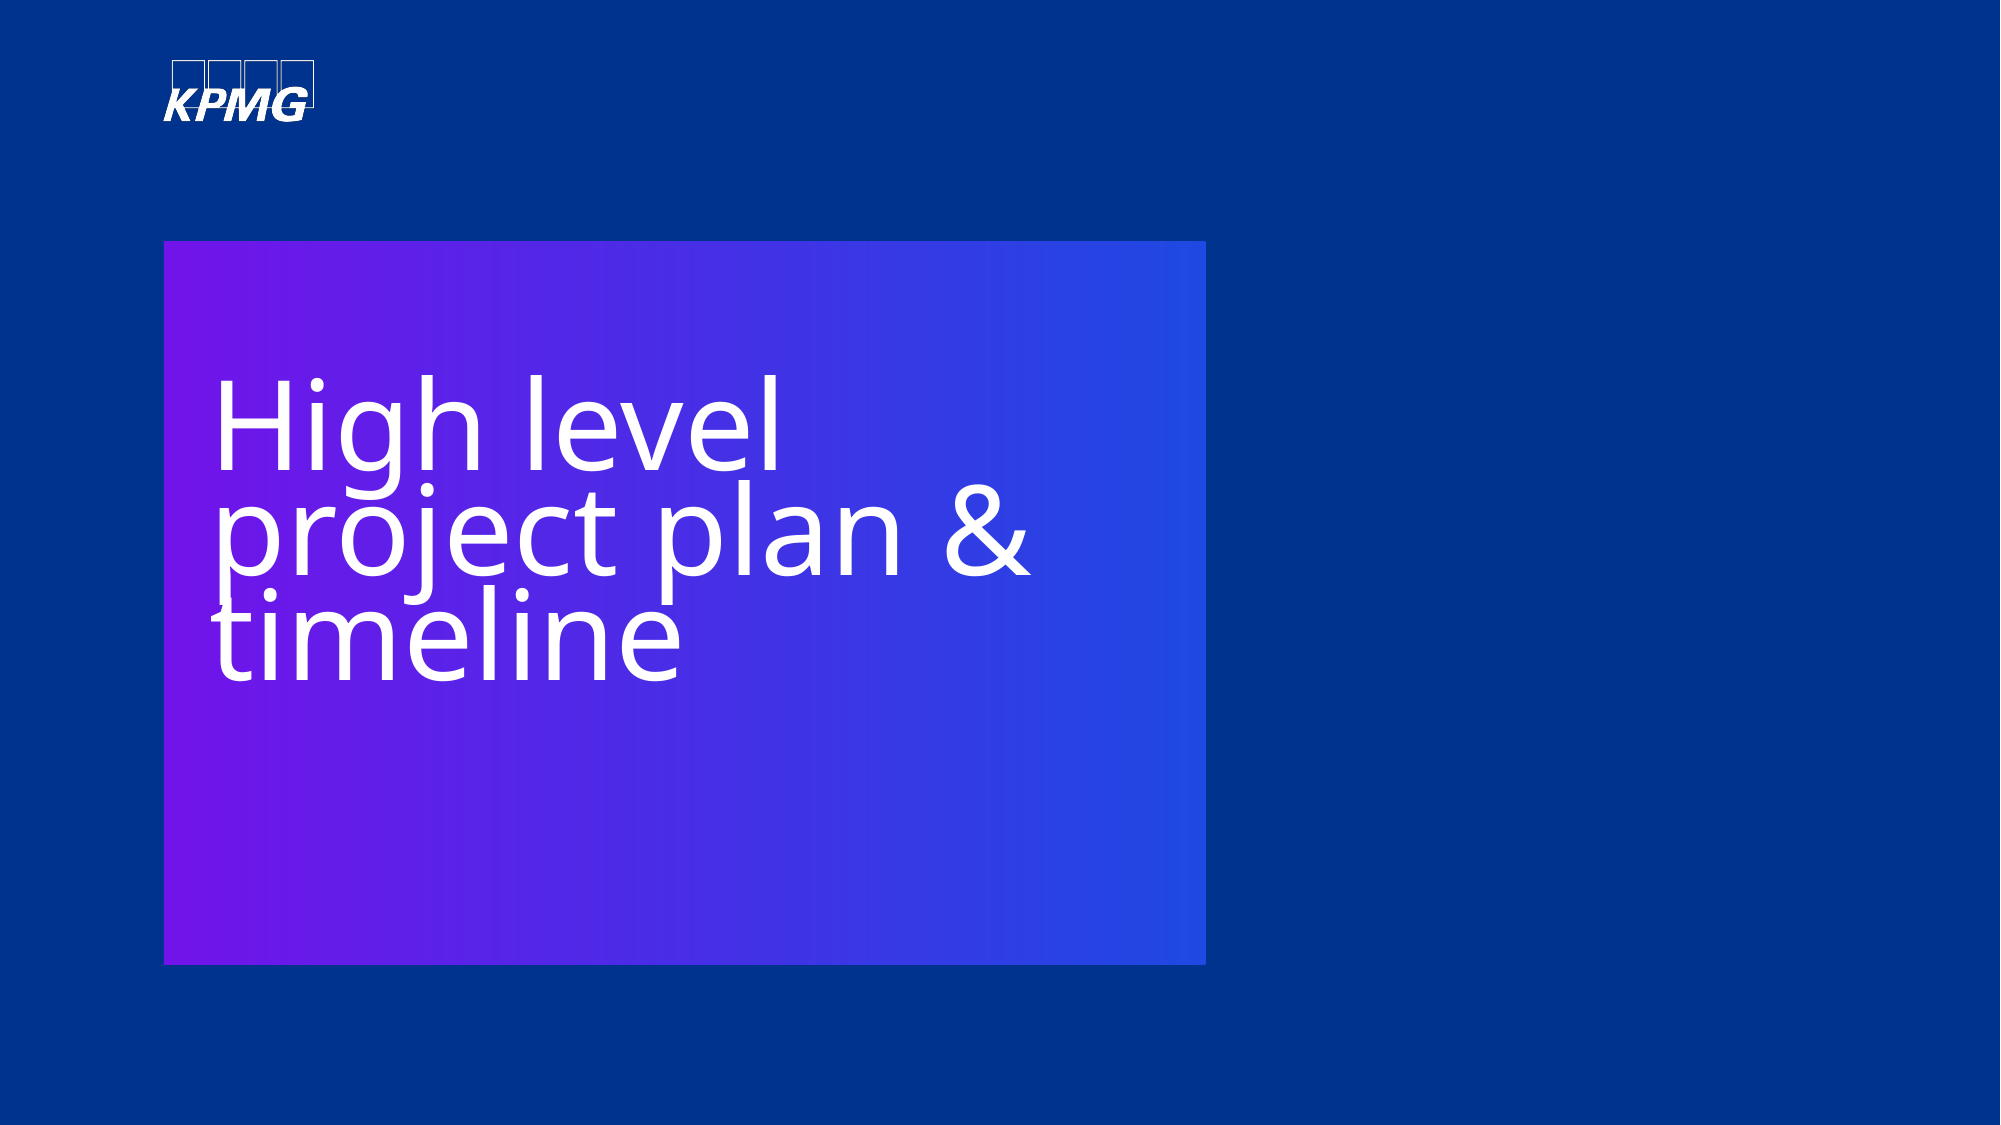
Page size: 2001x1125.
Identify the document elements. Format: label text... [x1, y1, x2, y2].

picture [163, 60, 314, 122]
title High level project plan & timeline [209, 281, 1156, 759]
